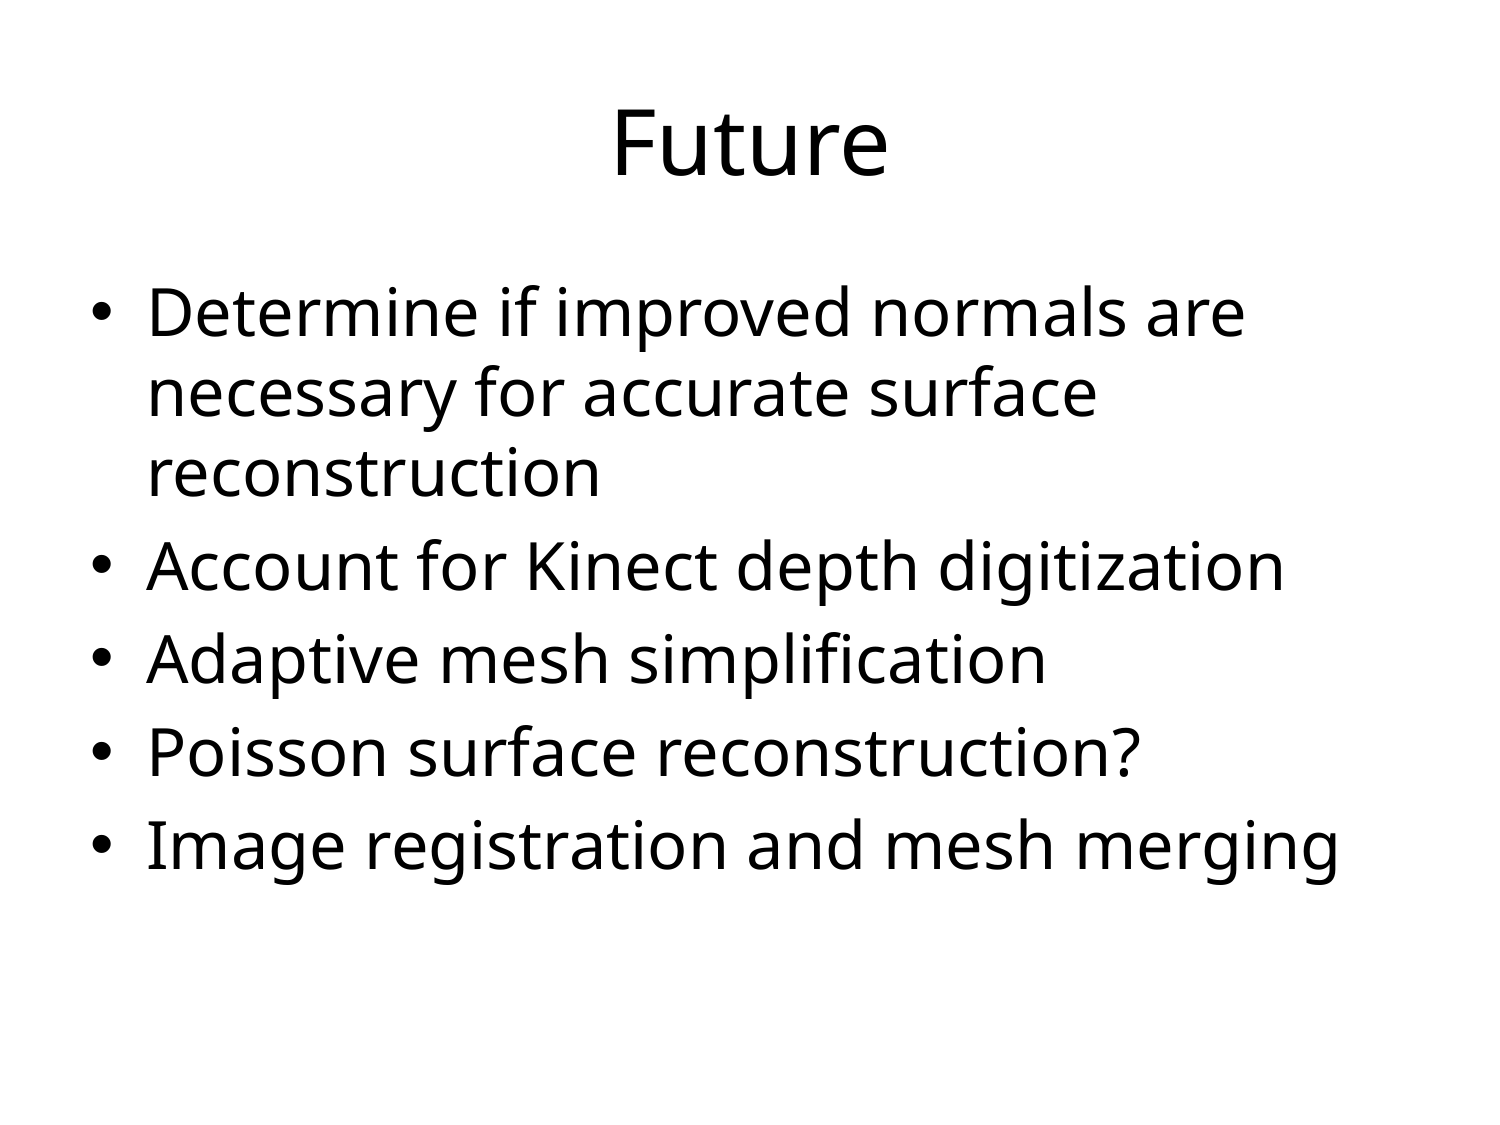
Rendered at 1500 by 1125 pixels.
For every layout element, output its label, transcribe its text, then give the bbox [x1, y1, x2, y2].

list Determine if improved normals are necessary for accurate surface reconstruction Account for Kinect depth digitization Adaptive mesh simplification Poisson surface reconstruction? Image registration and mesh merging [75, 262, 1425, 1005]
title Future [75, 45, 1425, 233]
